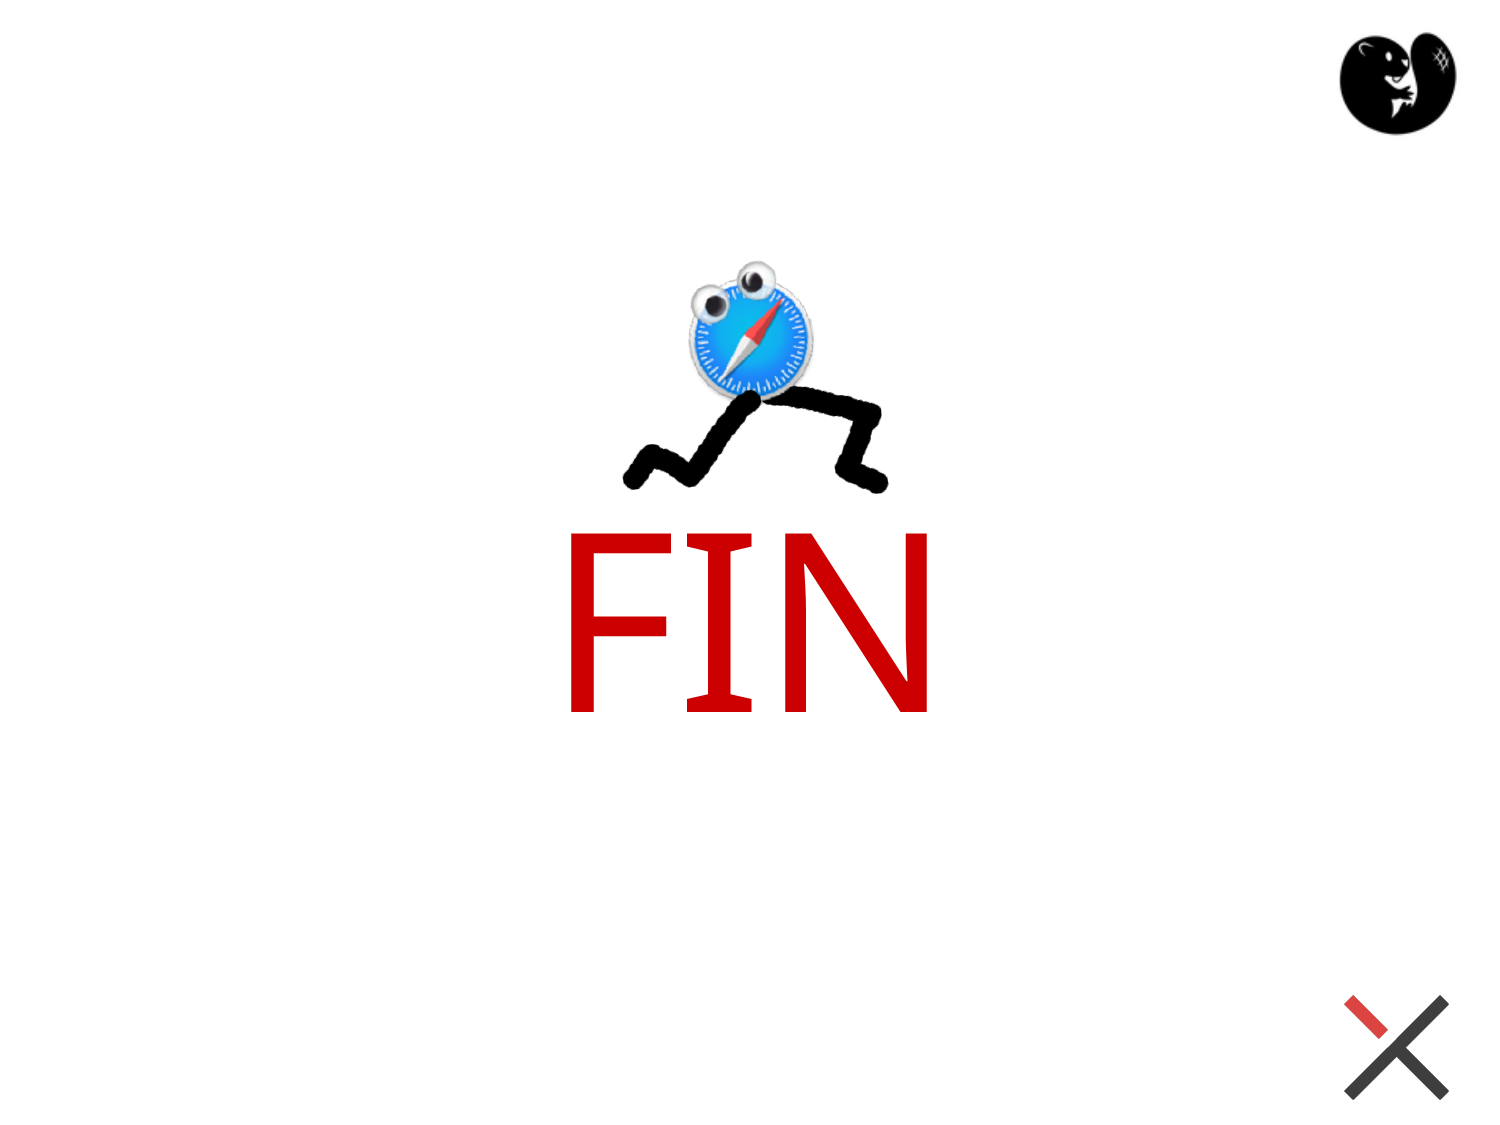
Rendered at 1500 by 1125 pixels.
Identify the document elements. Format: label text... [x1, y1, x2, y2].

picture [1344, 995, 1449, 1100]
title FIN [51, 347, 1449, 778]
picture [1334, 28, 1460, 142]
picture [569, 231, 931, 563]
